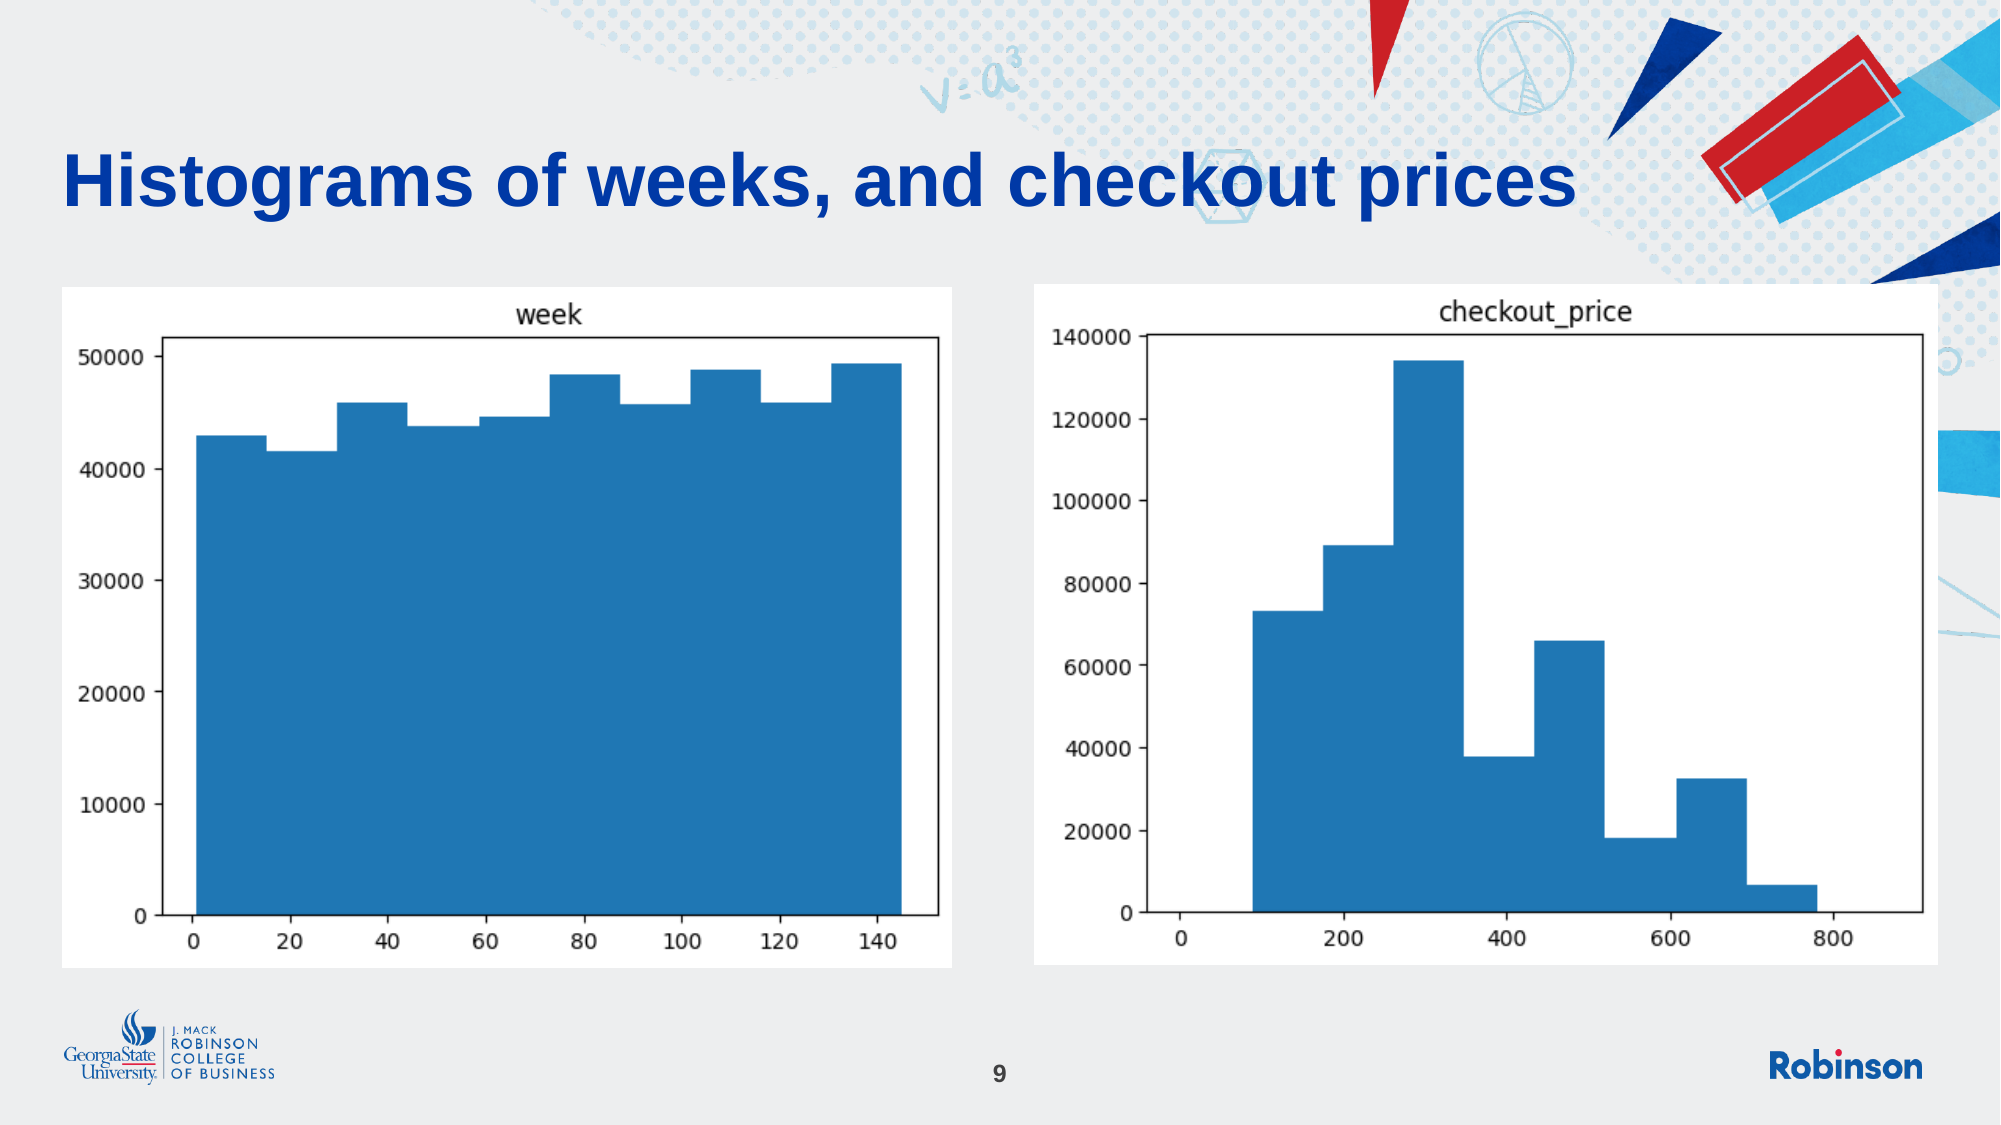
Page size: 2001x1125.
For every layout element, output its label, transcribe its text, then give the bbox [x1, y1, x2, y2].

title Histograms of weeks, and checkout prices [62, 141, 1938, 223]
slide_number 9 [774, 1042, 1225, 1103]
picture [0, 0, 2000, 1125]
